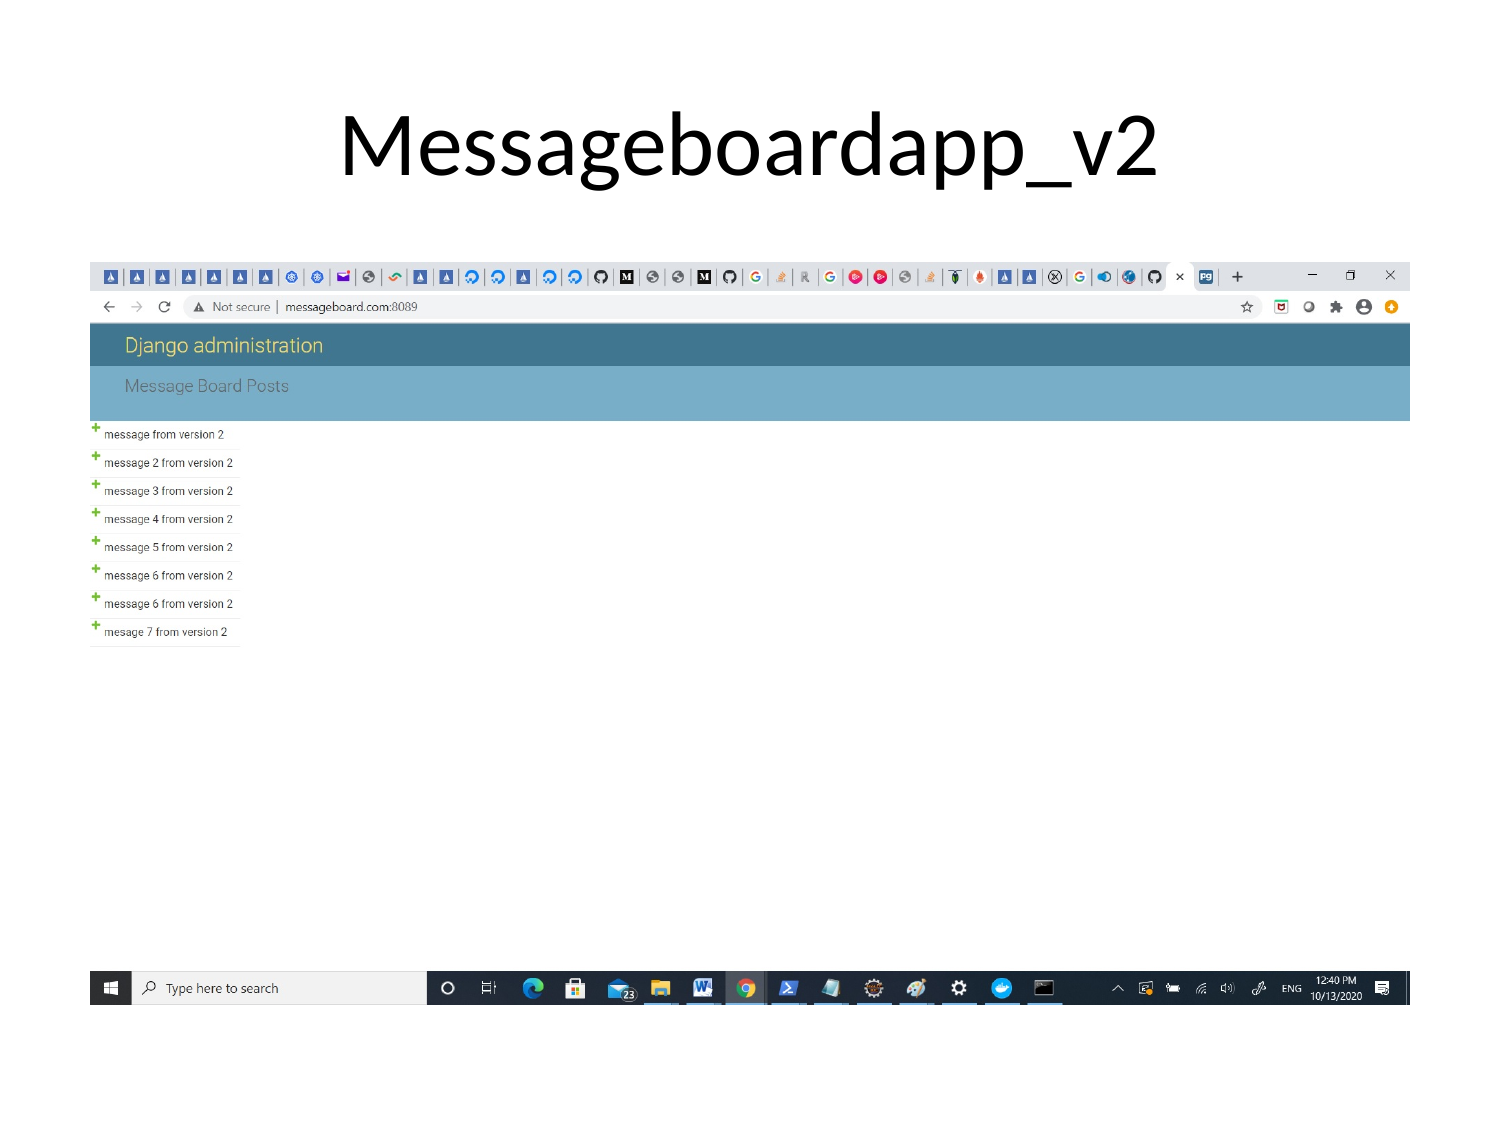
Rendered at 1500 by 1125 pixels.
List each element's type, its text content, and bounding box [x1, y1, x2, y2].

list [89, 262, 1411, 1006]
title Messageboardapp_v2 [75, 45, 1425, 233]
